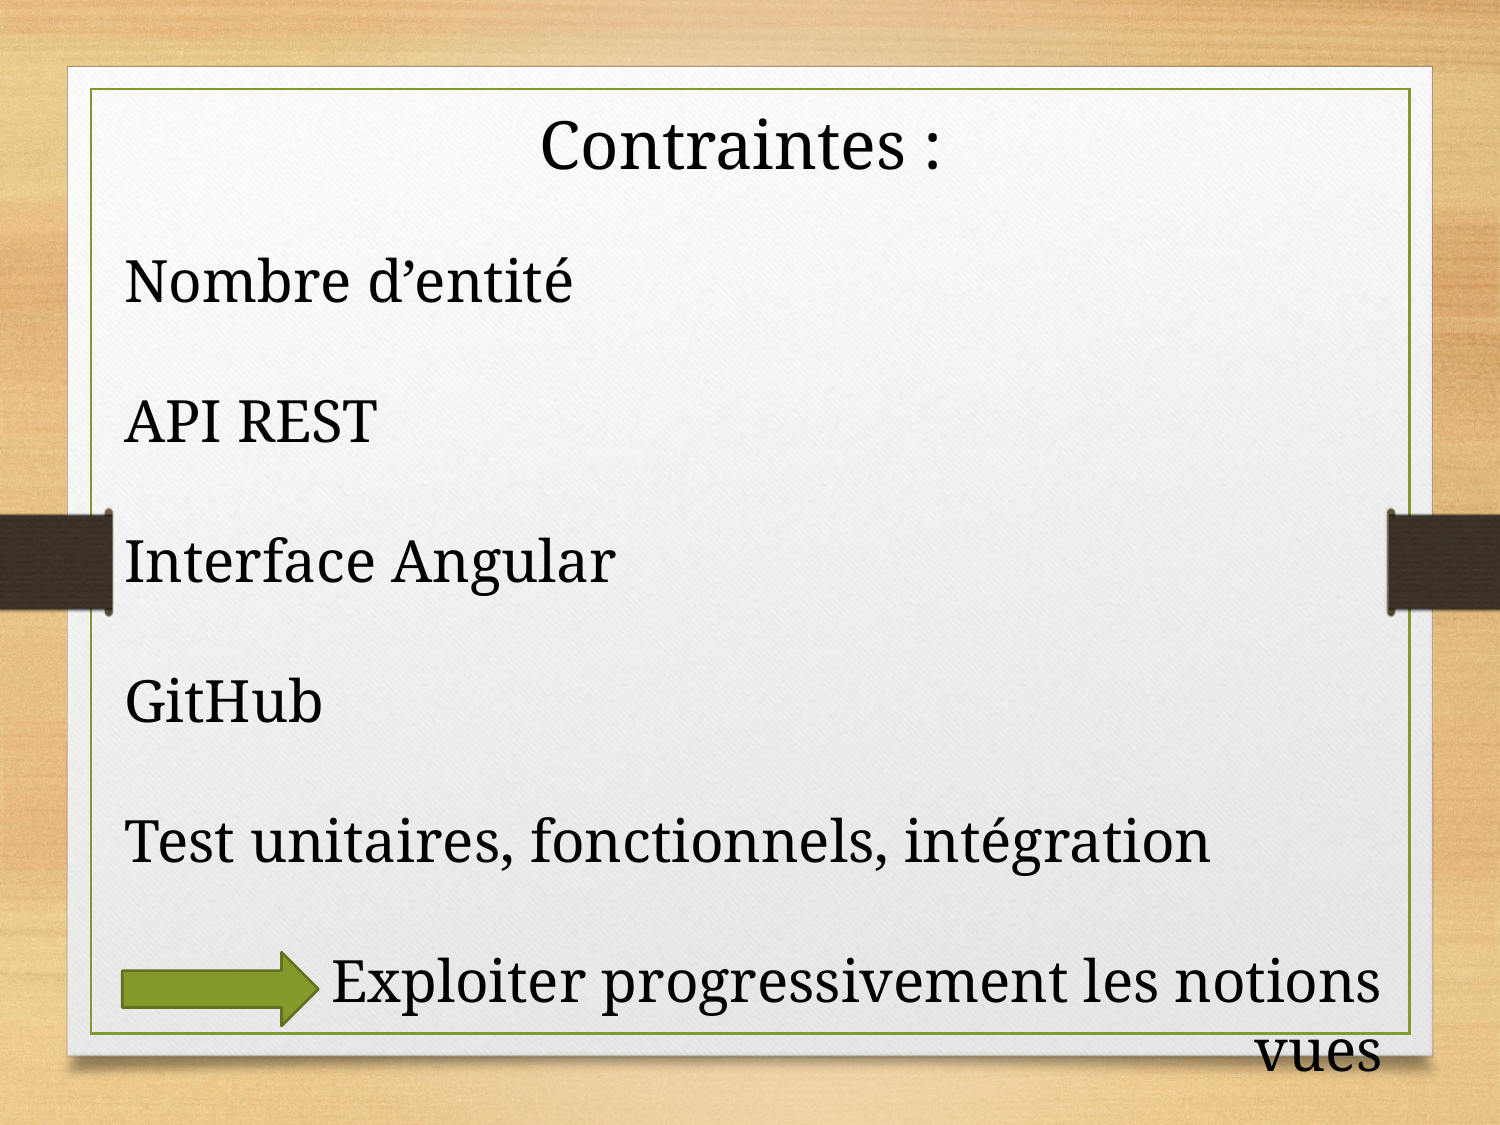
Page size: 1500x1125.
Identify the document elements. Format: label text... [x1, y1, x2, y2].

text_box Contraintes : [118, 95, 1382, 190]
text_box Nombre d’entité API REST Interface Angular GitHub Test unitaires, fonctionnels, intégration Exploiter progressivement les notions vues [109, 166, 1398, 1091]
picture [0, 0, 1500, 1125]
text_box [120, 950, 320, 1028]
